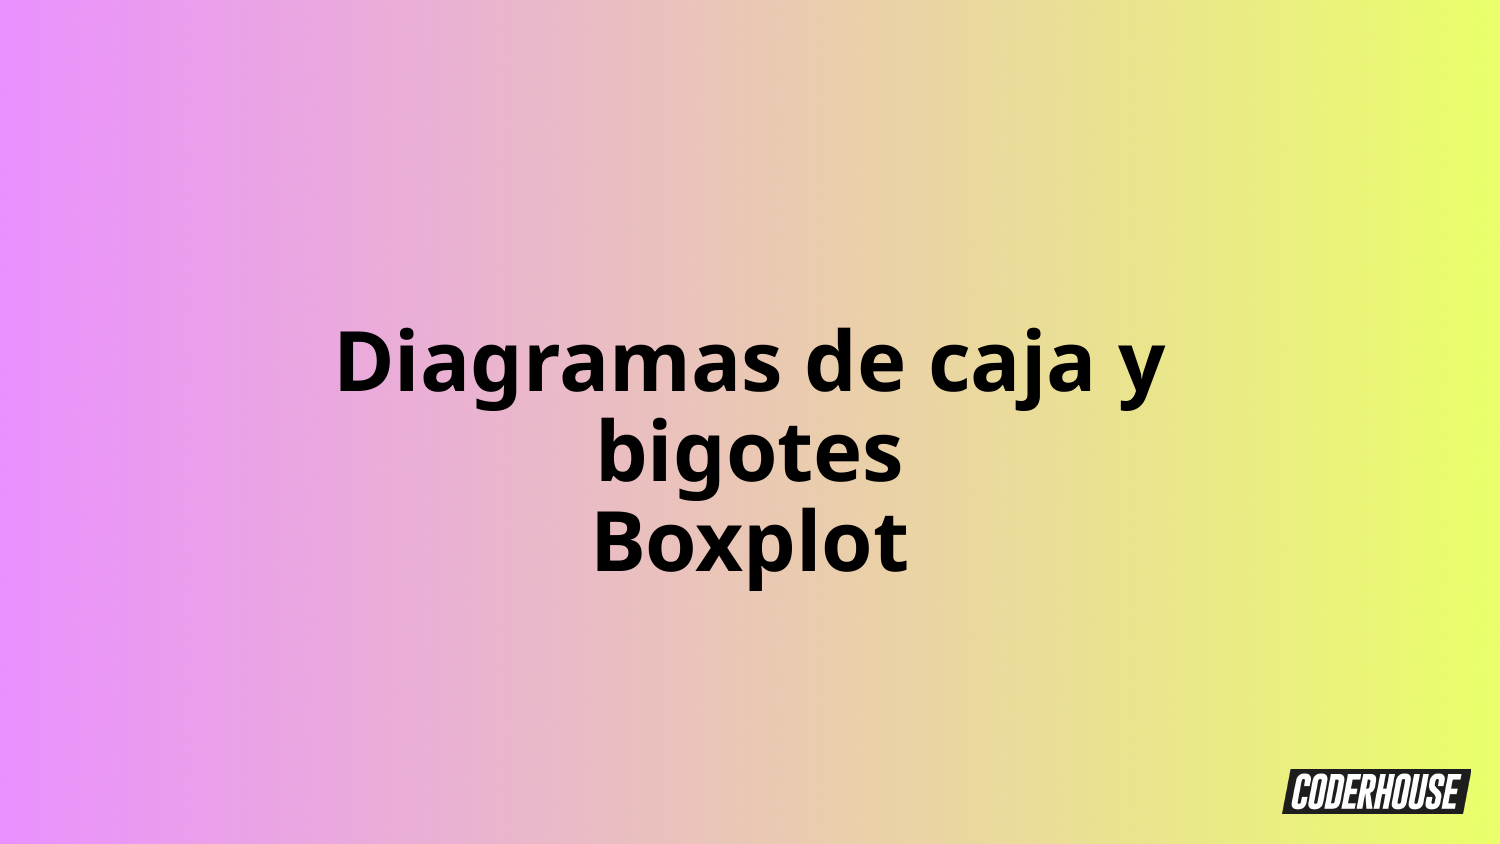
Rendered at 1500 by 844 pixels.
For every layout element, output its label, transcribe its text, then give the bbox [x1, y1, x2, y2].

text_box Diagramas de caja y bigotes Boxplot [239, 304, 1261, 695]
picture [0, 0, 1500, 844]
